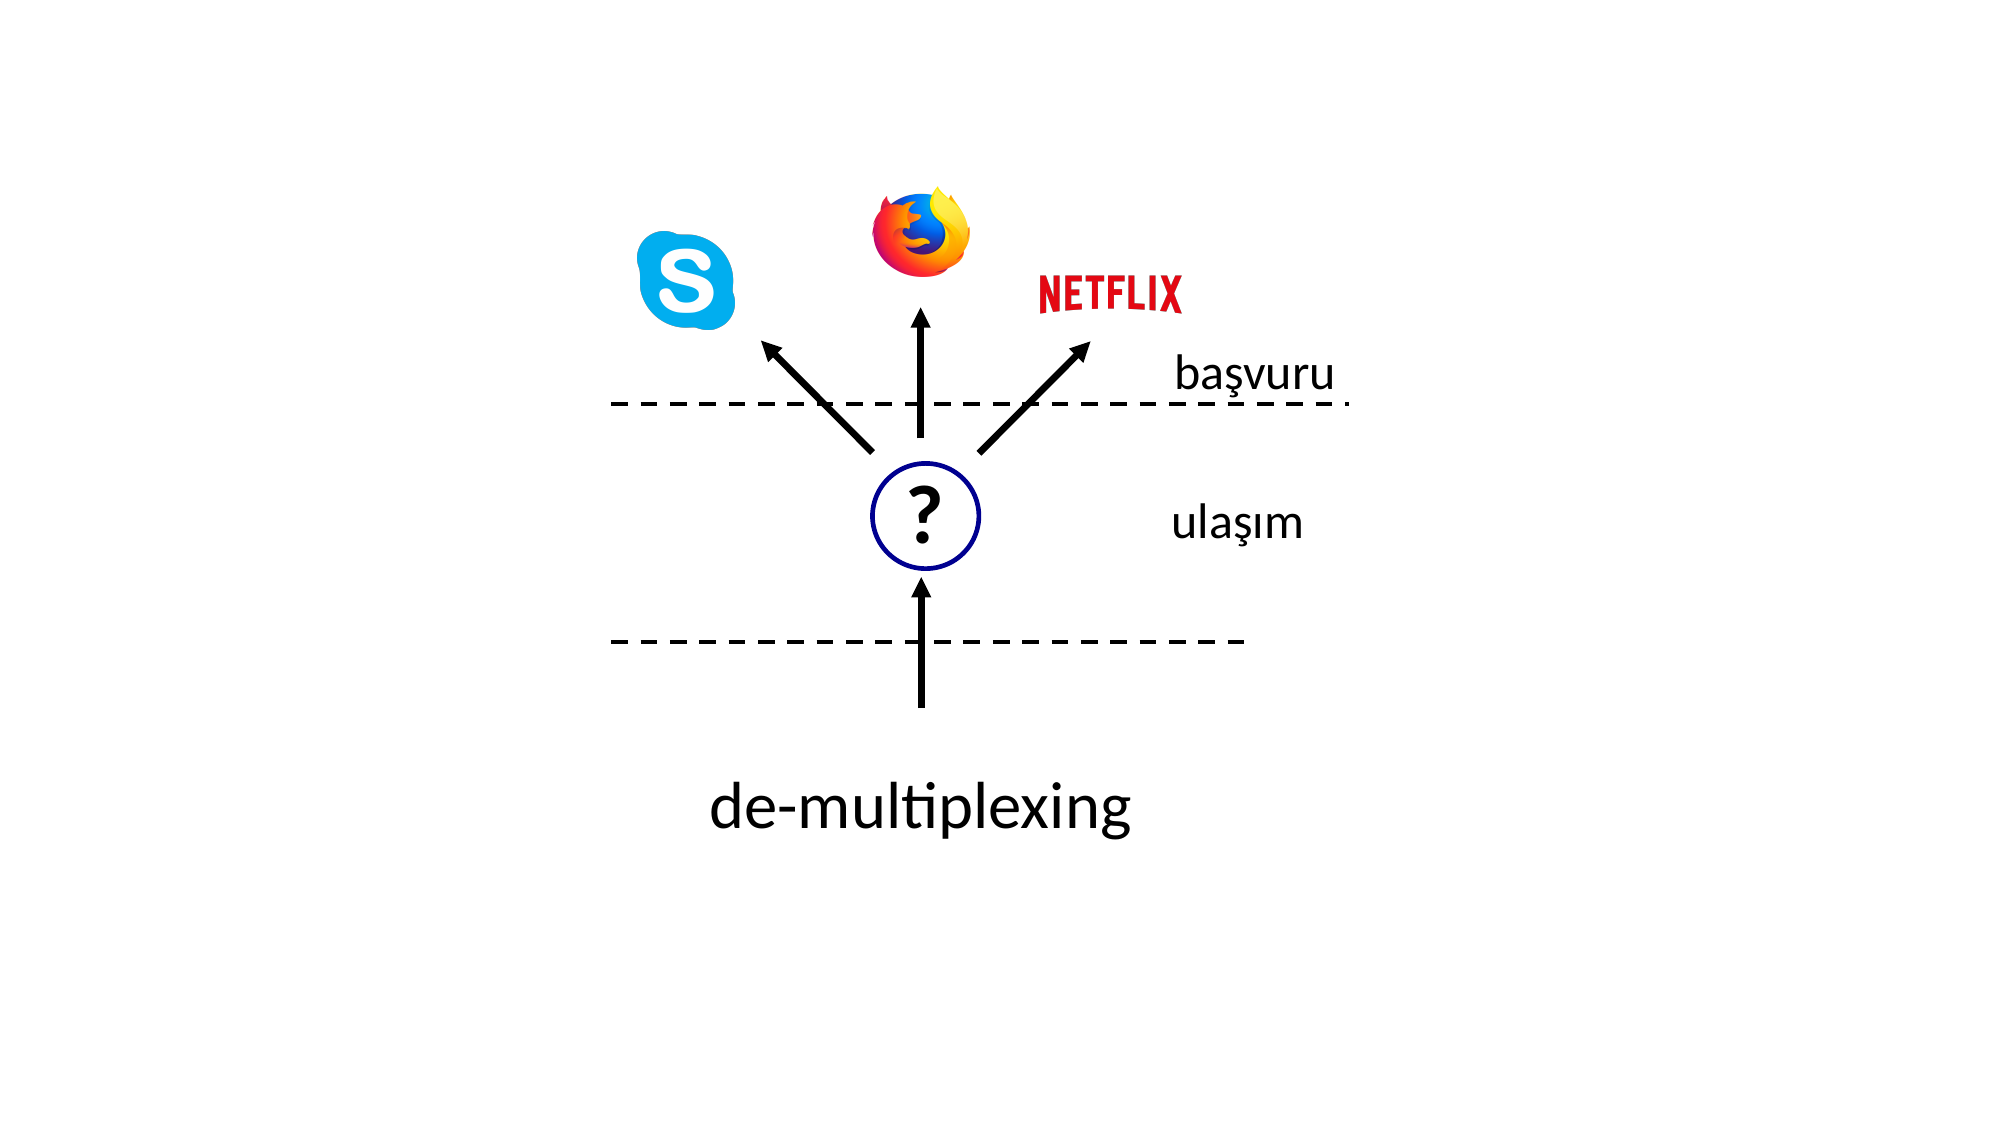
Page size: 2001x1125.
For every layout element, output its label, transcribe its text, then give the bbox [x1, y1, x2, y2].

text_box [611, 186, 1384, 643]
text_box de-multiplexing [694, 754, 1147, 849]
